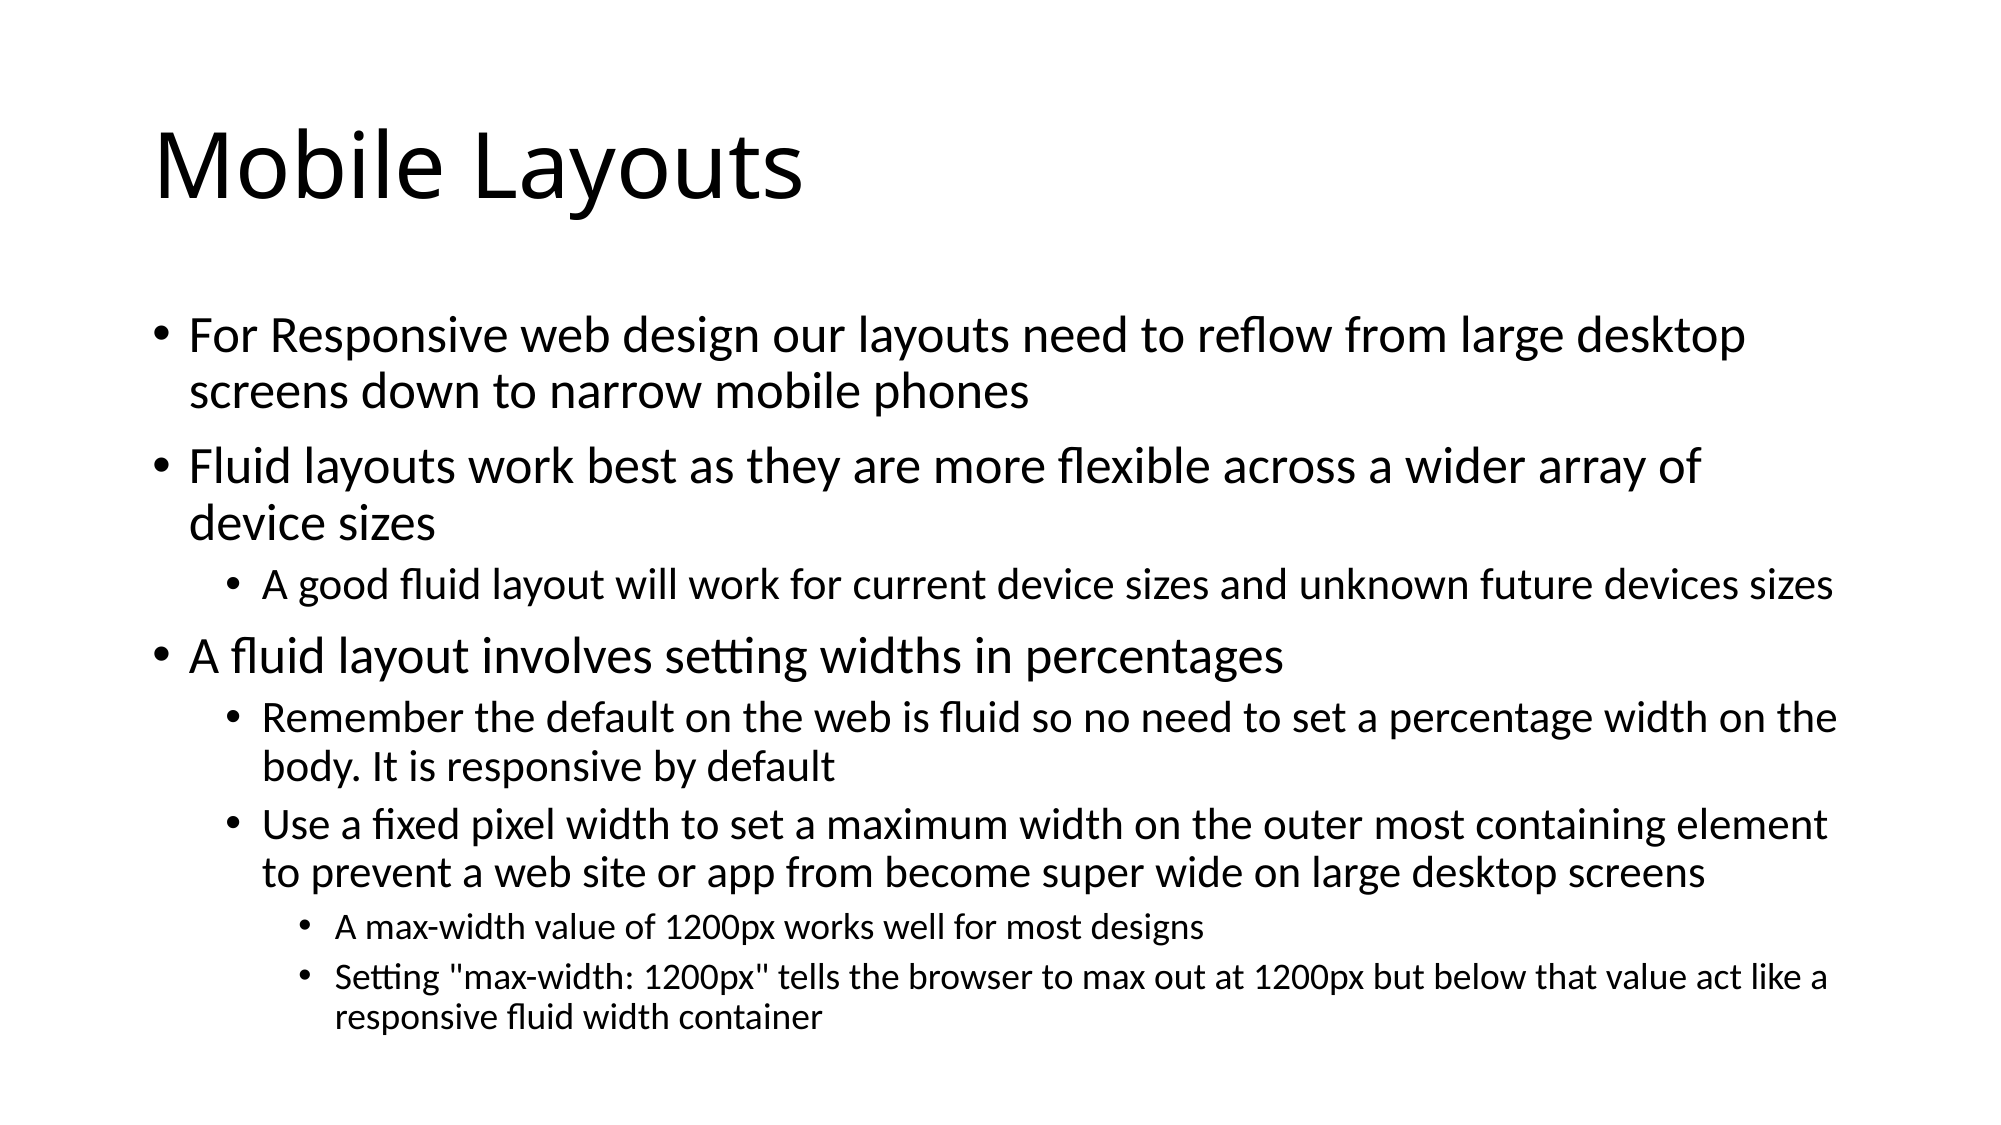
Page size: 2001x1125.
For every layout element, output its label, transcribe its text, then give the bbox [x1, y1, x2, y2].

list For Responsive web design our layouts need to reflow from large desktop screens down to narrow mobile phones Fluid layouts work best as they are more flexible across a wider array of device sizes A good fluid layout will work for current device sizes and unknown future devices sizes A fluid layout involves setting widths in percentages Remember the default on the web is fluid so no need to set a percentage width on the body. It is responsive by default Use a fixed pixel width to set a maximum width on the outer most containing element to prevent a web site or app from become super wide on large desktop screens A max-width value of 1200px works well for most designs Setting "max-width: 1200px" tells the browser to max out at 1200px but below that value act like a responsive fluid width container [137, 299, 1863, 1071]
title Mobile Layouts [137, 59, 1863, 278]
